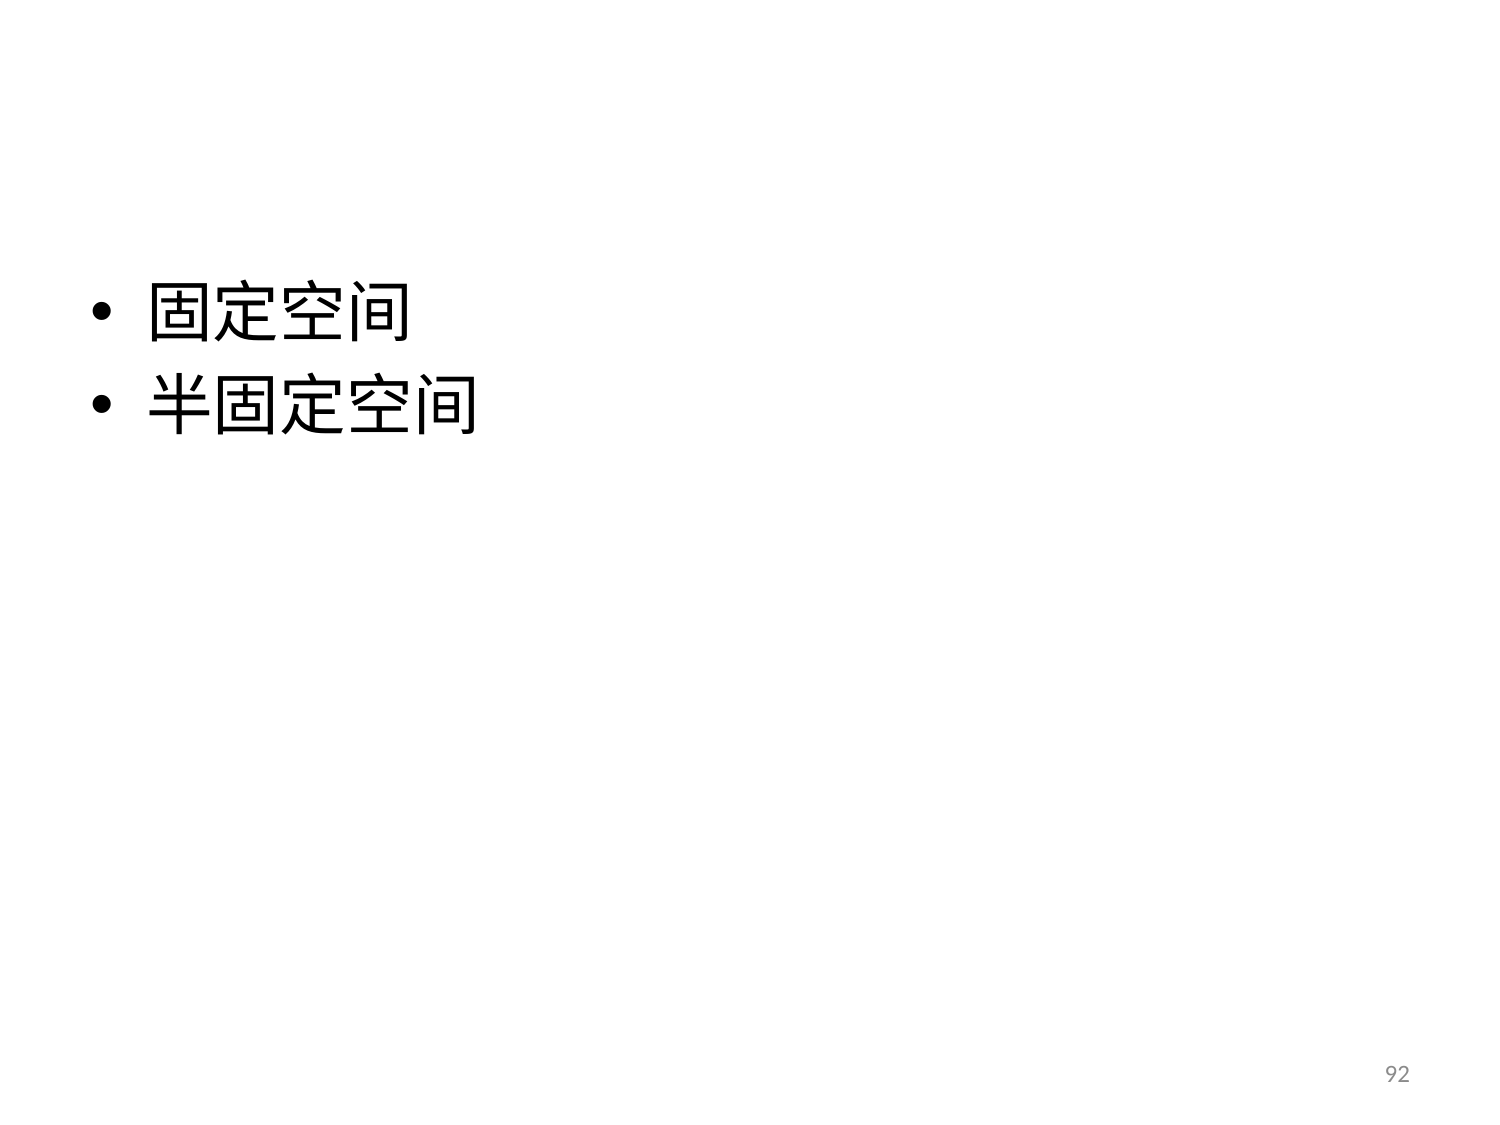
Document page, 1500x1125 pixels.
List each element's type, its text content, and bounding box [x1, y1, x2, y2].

slide_number 92 [1074, 1042, 1425, 1103]
list 固定空间 半固定空间 [75, 262, 1425, 1005]
